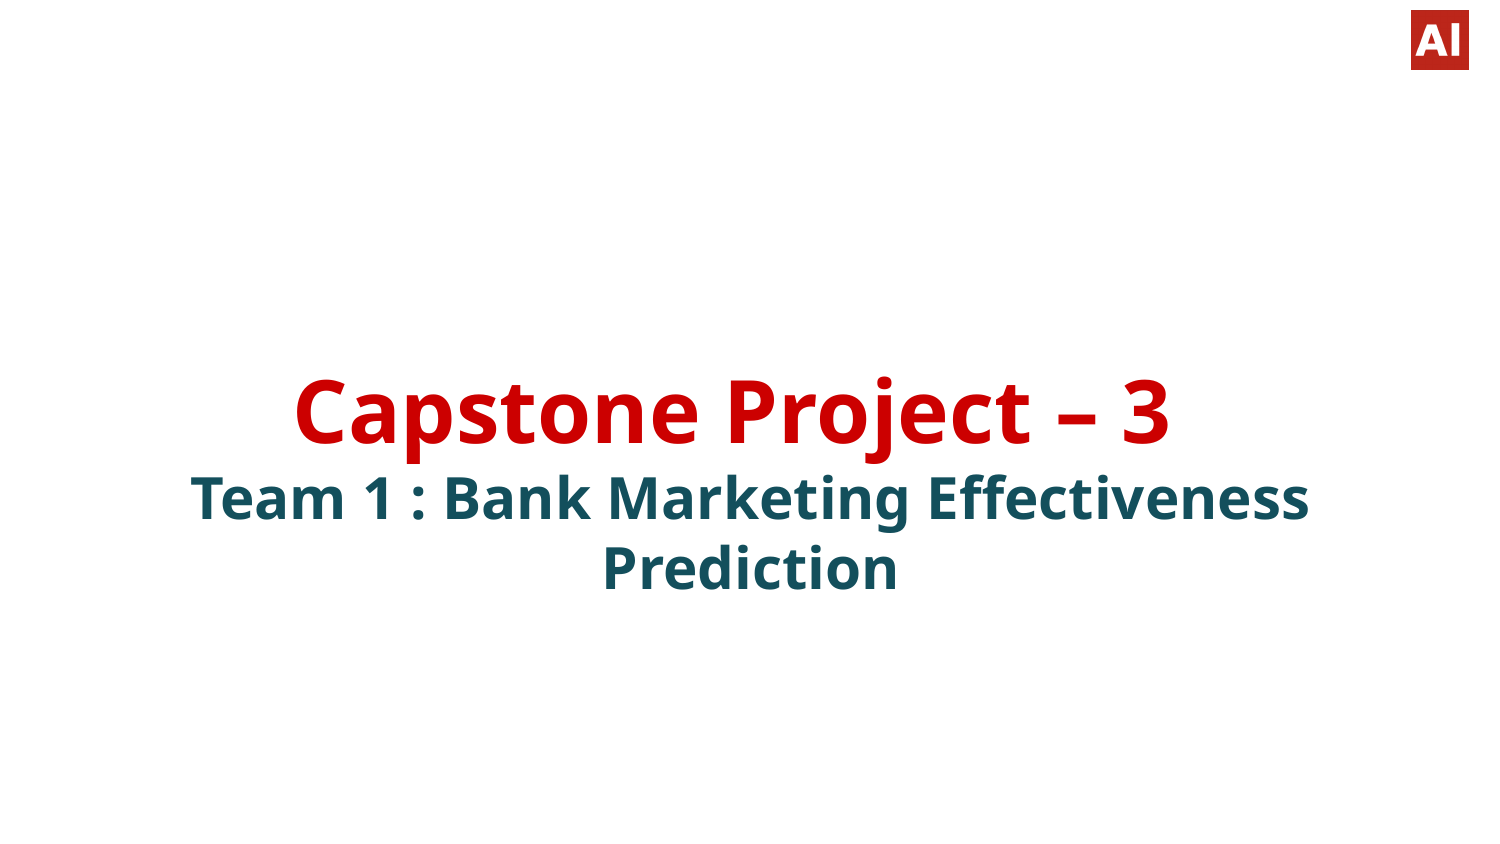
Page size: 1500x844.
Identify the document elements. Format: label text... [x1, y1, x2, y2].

picture [1411, 10, 1469, 70]
title Capstone Project – 3 Team 1 : Bank Marketing Effectiveness Prediction [52, 130, 1449, 706]
